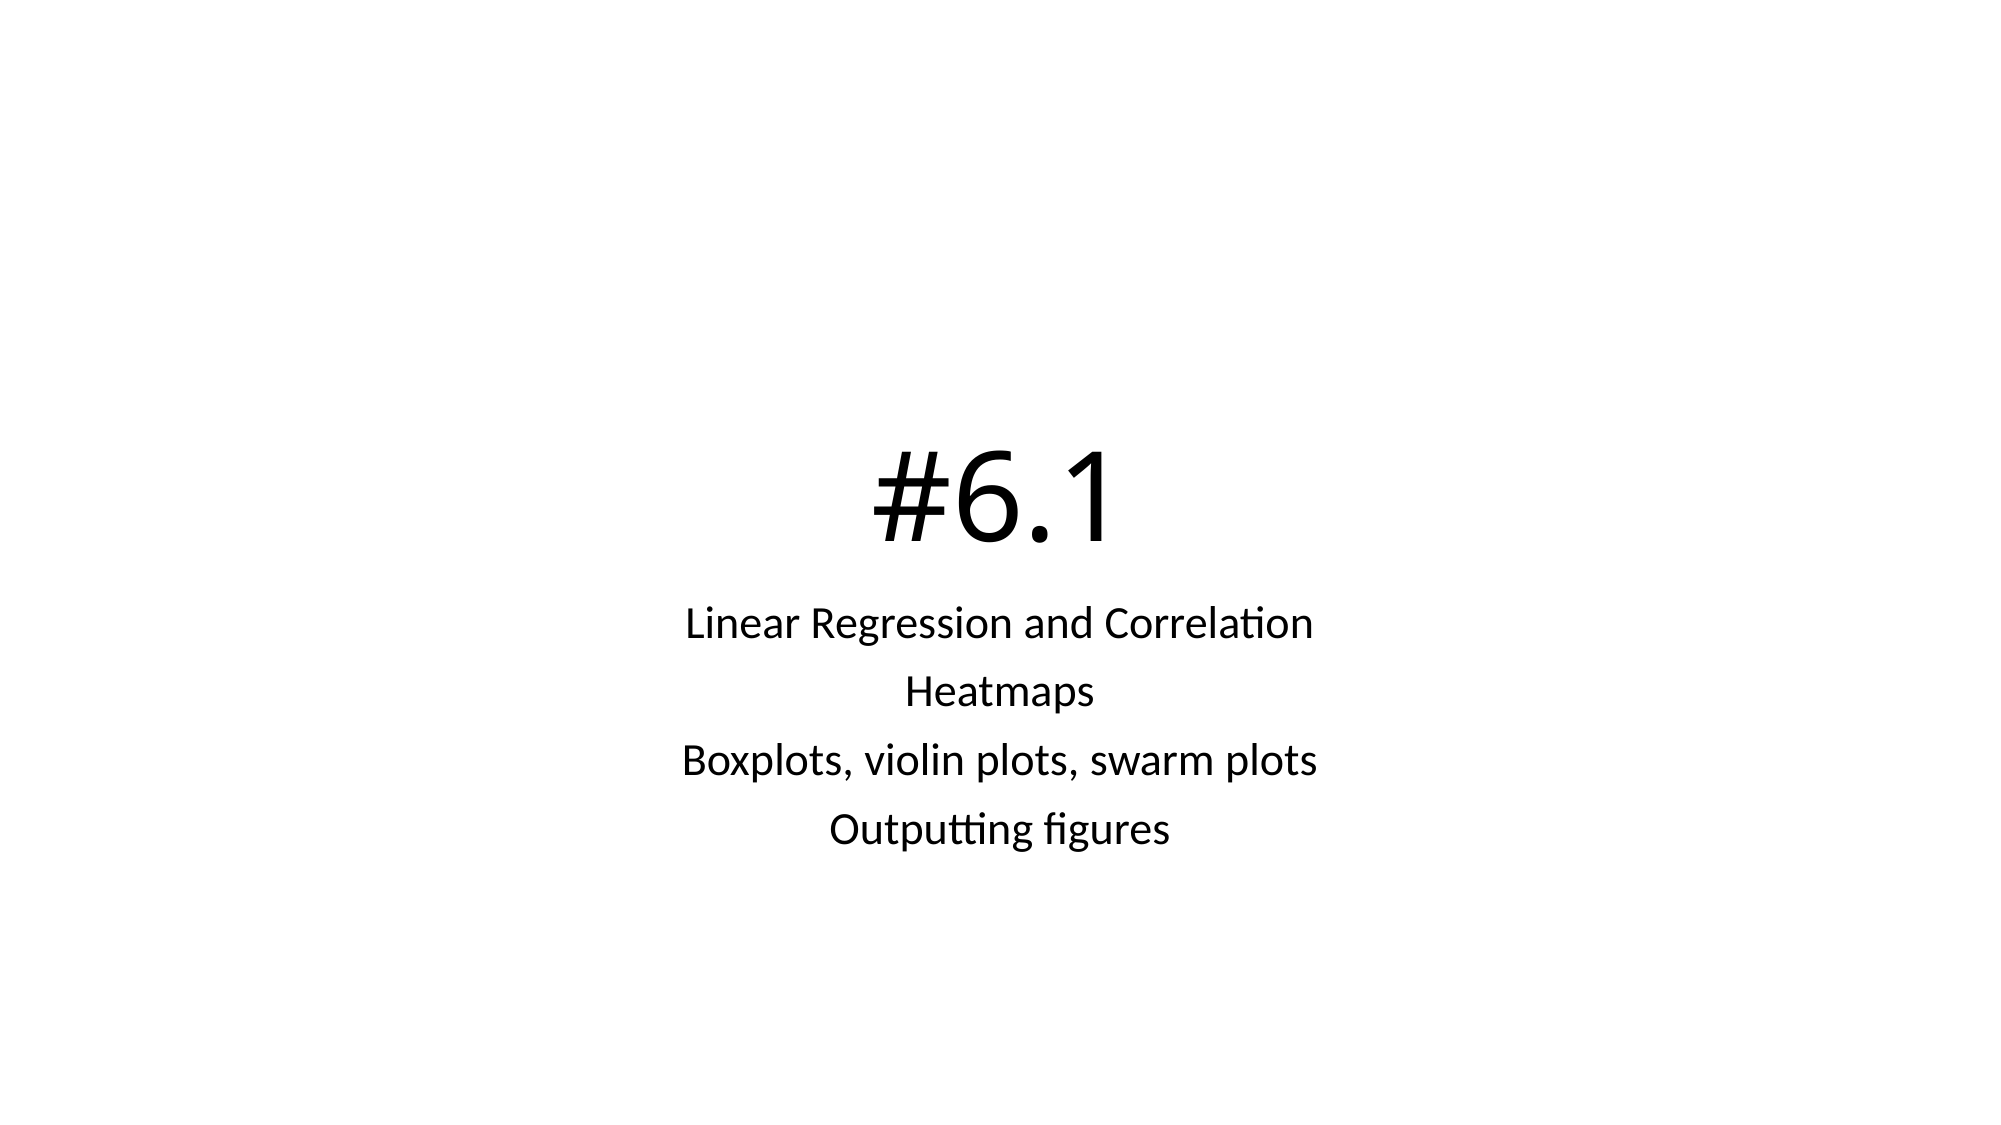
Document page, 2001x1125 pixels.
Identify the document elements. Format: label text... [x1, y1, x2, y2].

title #6.1 [249, 184, 1750, 576]
subtitle Linear Regression and Correlation Heatmaps Boxplots, violin plots, swarm plots Outputting figures [249, 590, 1750, 863]
